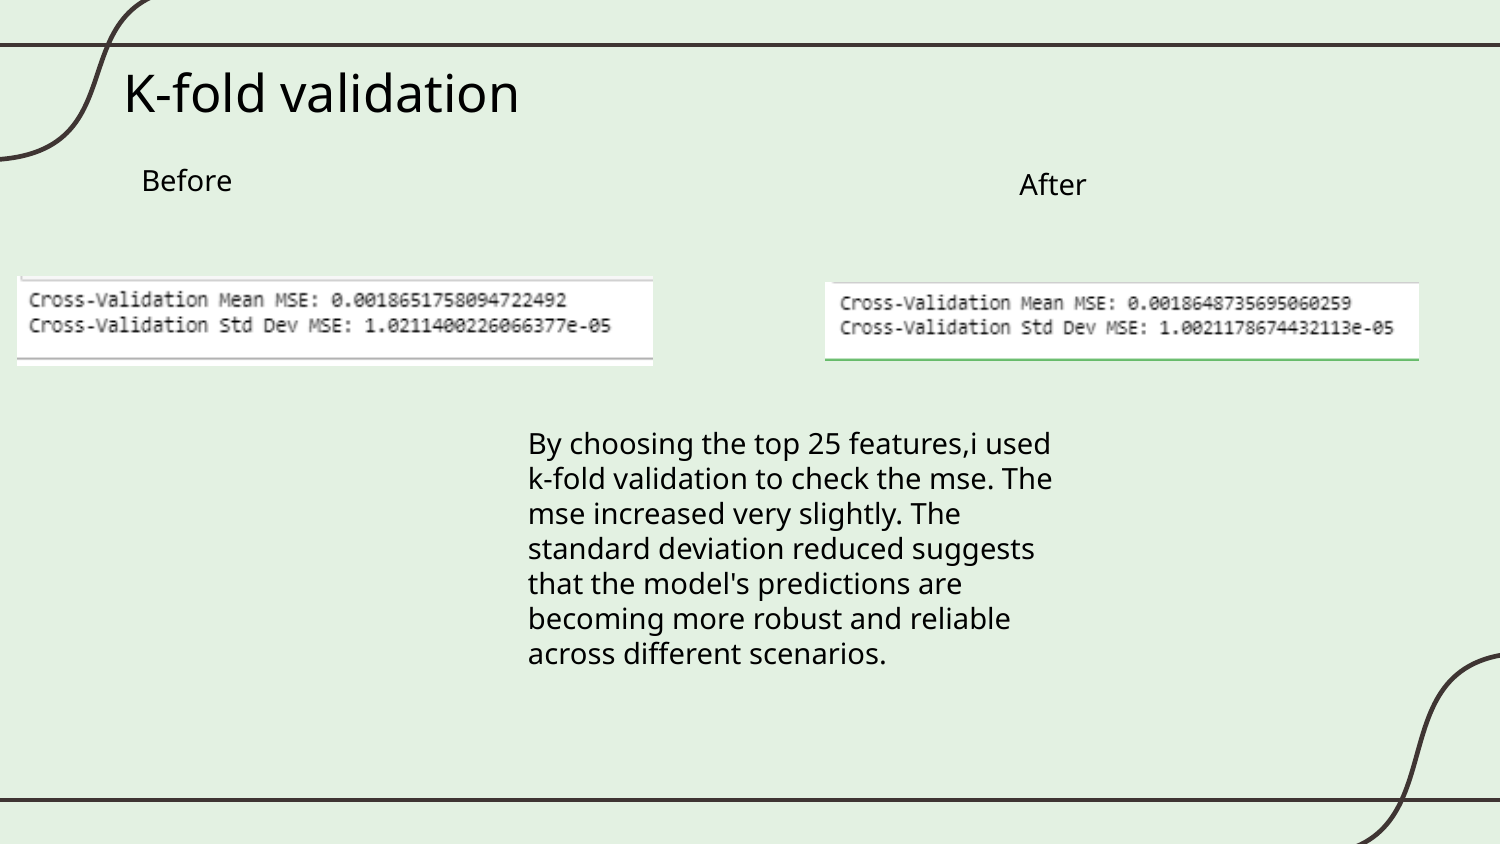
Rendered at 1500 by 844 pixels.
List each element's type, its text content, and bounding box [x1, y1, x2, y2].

text_box After [1004, 151, 1220, 240]
title K-fold validation [108, 45, 1279, 143]
text_box [1156, 119, 1500, 570]
text_box Before [126, 147, 305, 244]
text_box By choosing the top 25 features,i used k-fold validation to check the mse. The mse increased very slightly. The standard deviation reduced suggests that the model's predictions are becoming more robust and reliable across different scenarios. [513, 410, 1077, 741]
picture [17, 276, 653, 367]
picture [825, 282, 1419, 361]
